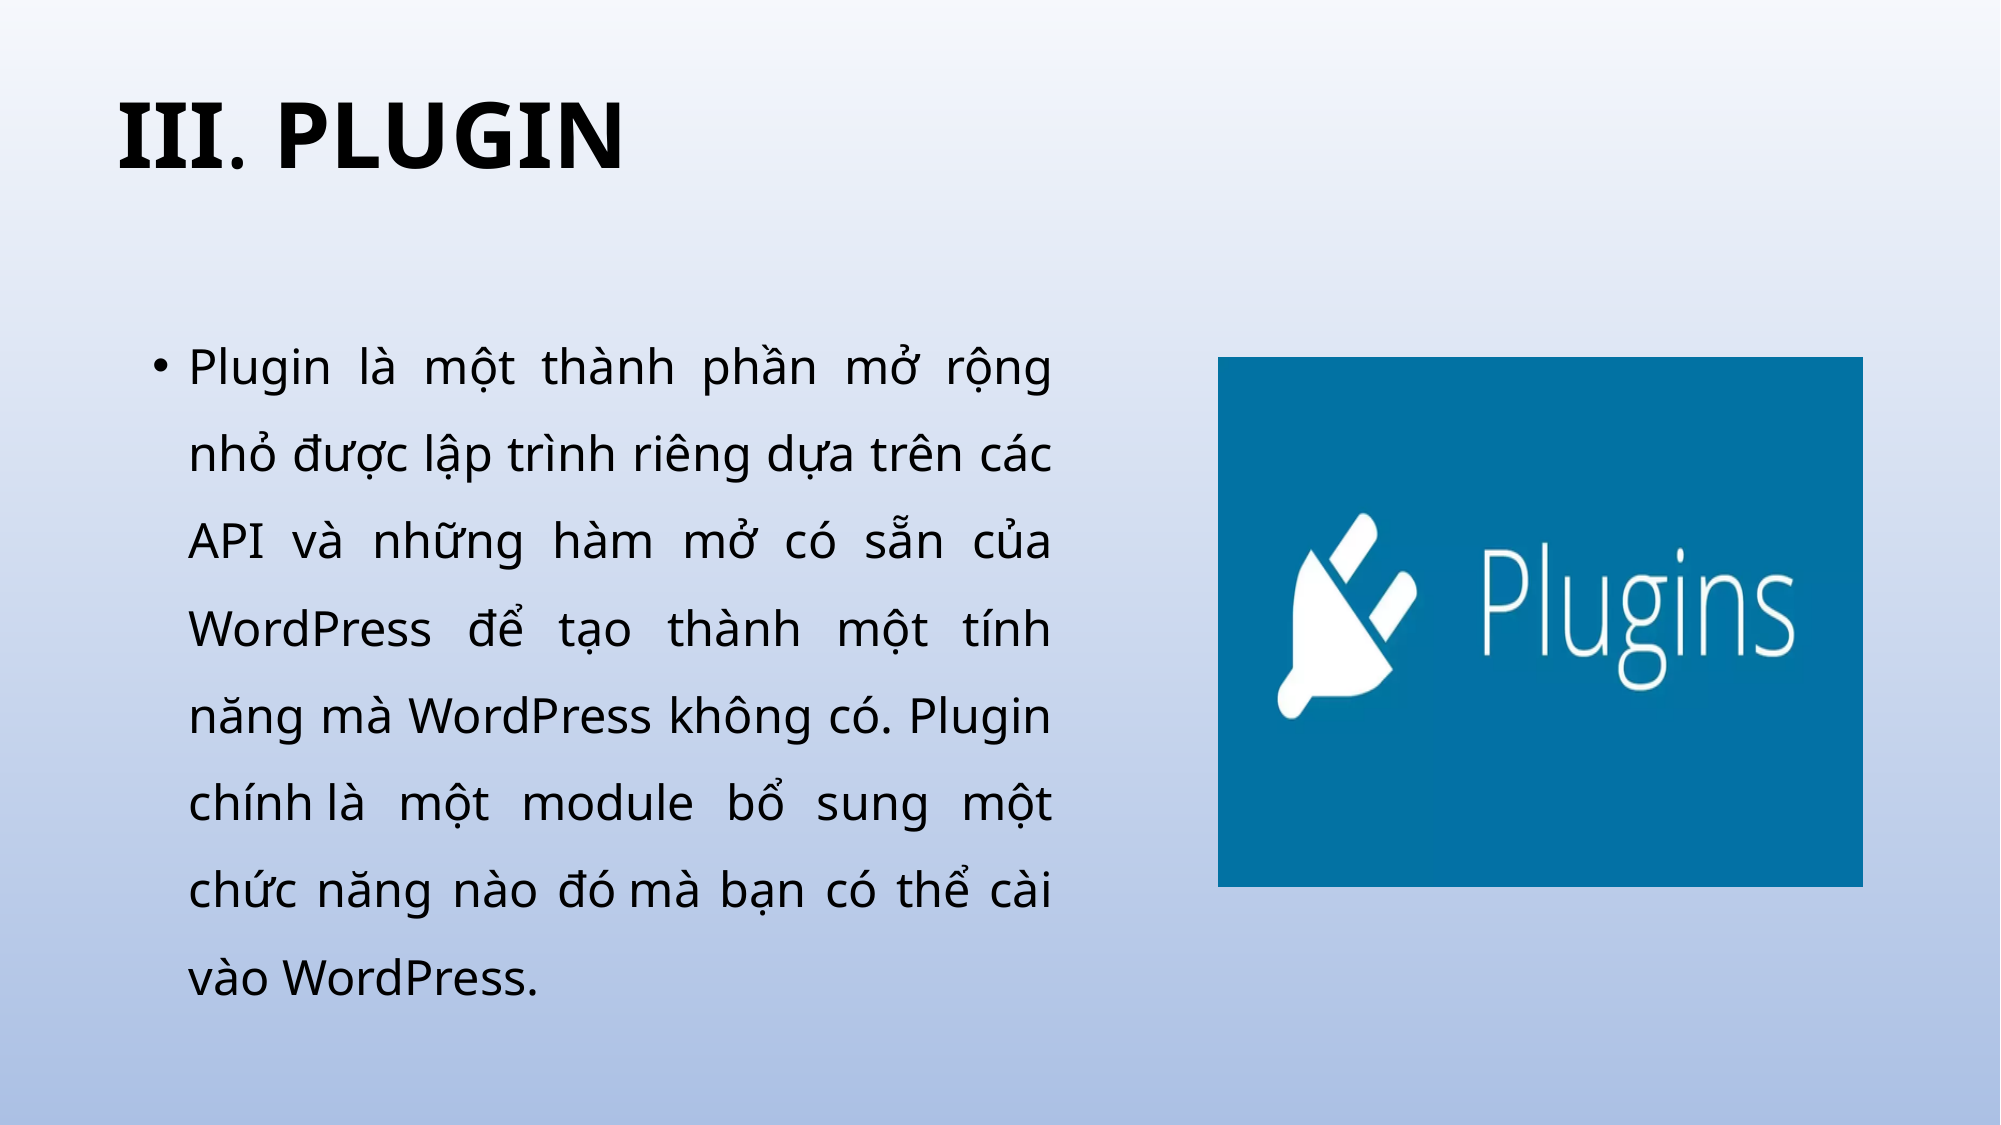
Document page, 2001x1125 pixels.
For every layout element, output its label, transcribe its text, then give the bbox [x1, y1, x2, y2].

picture [1678, 576, 1683, 656]
picture [1701, 574, 1743, 656]
picture [1542, 542, 1547, 656]
list Plugin là một thành phần mở rộng nhỏ được lập trình riêng dựa trên các API và những hàm mở có sẵn của WordPress để tạo thành một tính năng mà WordPress không có. Plugin chính là một module bổ sung một chức năng nào đó mà bạn có thể cài vào WordPress. [137, 299, 1069, 1014]
picture [1756, 574, 1794, 657]
picture [1565, 576, 1607, 657]
picture [1330, 513, 1377, 583]
picture [1278, 550, 1393, 719]
title III. PLUGIN [102, 29, 1828, 248]
picture [1369, 571, 1417, 642]
picture [1618, 574, 1667, 691]
picture [1484, 549, 1528, 656]
picture [1677, 548, 1684, 563]
